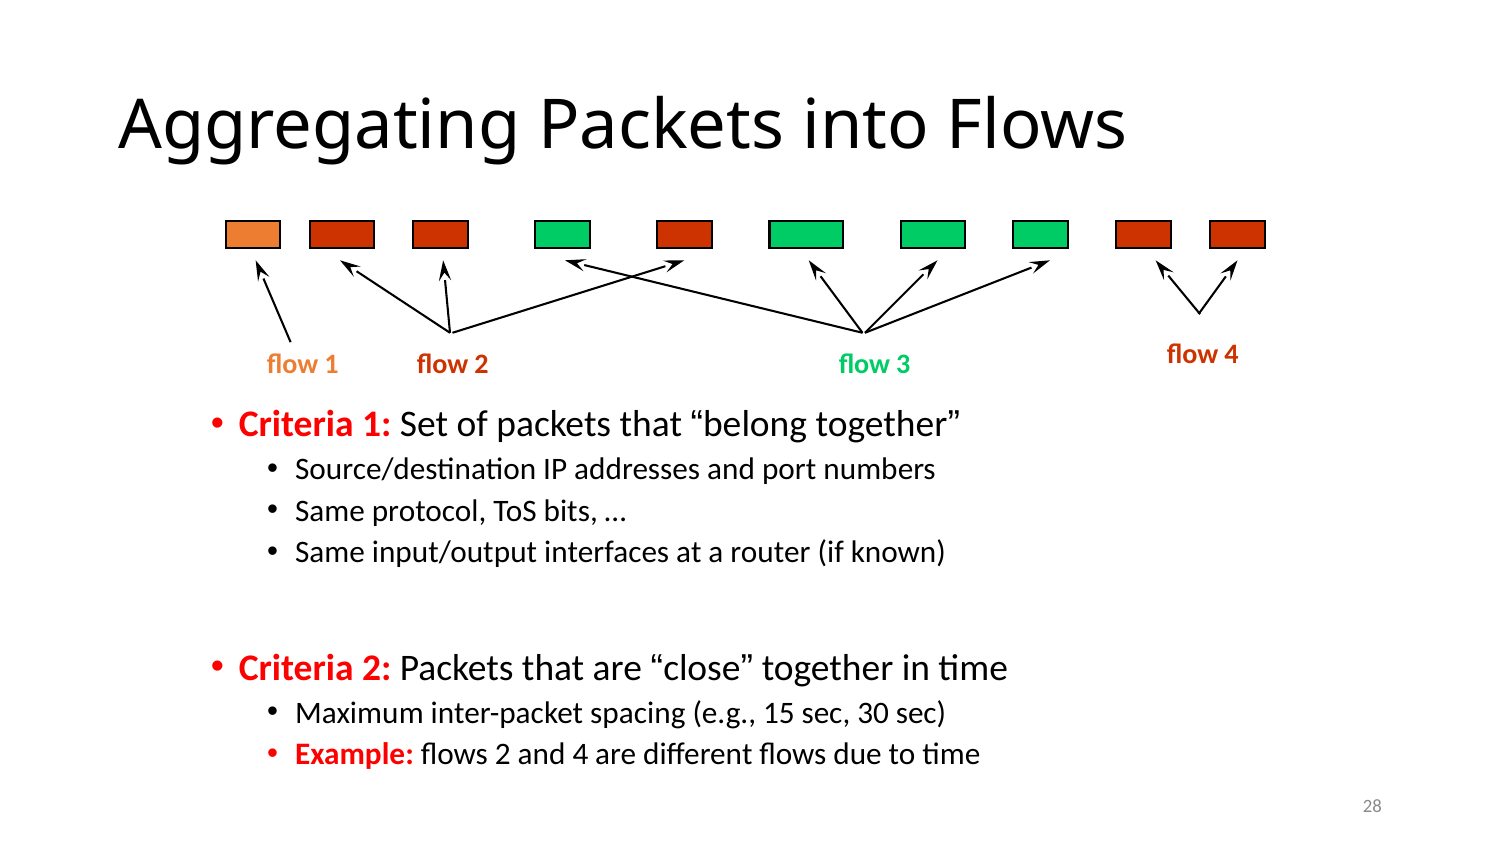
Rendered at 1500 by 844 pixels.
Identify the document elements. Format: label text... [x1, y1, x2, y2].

text_box [255, 260, 270, 282]
text_box [808, 260, 827, 281]
text_box [564, 259, 587, 272]
text_box [413, 221, 468, 248]
text_box [1155, 260, 1174, 281]
slide_number 28 [1059, 782, 1397, 827]
text_box [438, 260, 452, 282]
text_box [900, 221, 965, 248]
text_box [339, 260, 361, 277]
text_box [1116, 221, 1171, 248]
text_box flow 3 [827, 339, 922, 385]
text_box [310, 221, 375, 248]
text_box flow 2 [405, 339, 501, 385]
text_box [1028, 260, 1051, 274]
list Criteria 1: Set of packets that “belong together” Source/destination IP addresses and port numbers Same protocol, ToS bits, … Same input/output interfaces at a router (if known) Criteria 2: Packets that are “close” together in time Maximum inter-packet spacing (e.g., 15 sec, 30 sec) Example: flows 2 and 4 are different flows due to time [195, 396, 1299, 844]
text_box [1210, 221, 1265, 248]
text_box [769, 221, 843, 248]
text_box [918, 260, 938, 280]
text_box [1013, 221, 1068, 248]
text_box [225, 221, 281, 248]
title Aggregating Packets into Flows [103, 44, 1397, 208]
text_box [656, 221, 712, 248]
text_box [1220, 260, 1238, 281]
text_box [662, 260, 685, 273]
text_box [535, 221, 590, 248]
text_box flow 1 [255, 339, 351, 385]
text_box flow 4 [1155, 329, 1251, 375]
